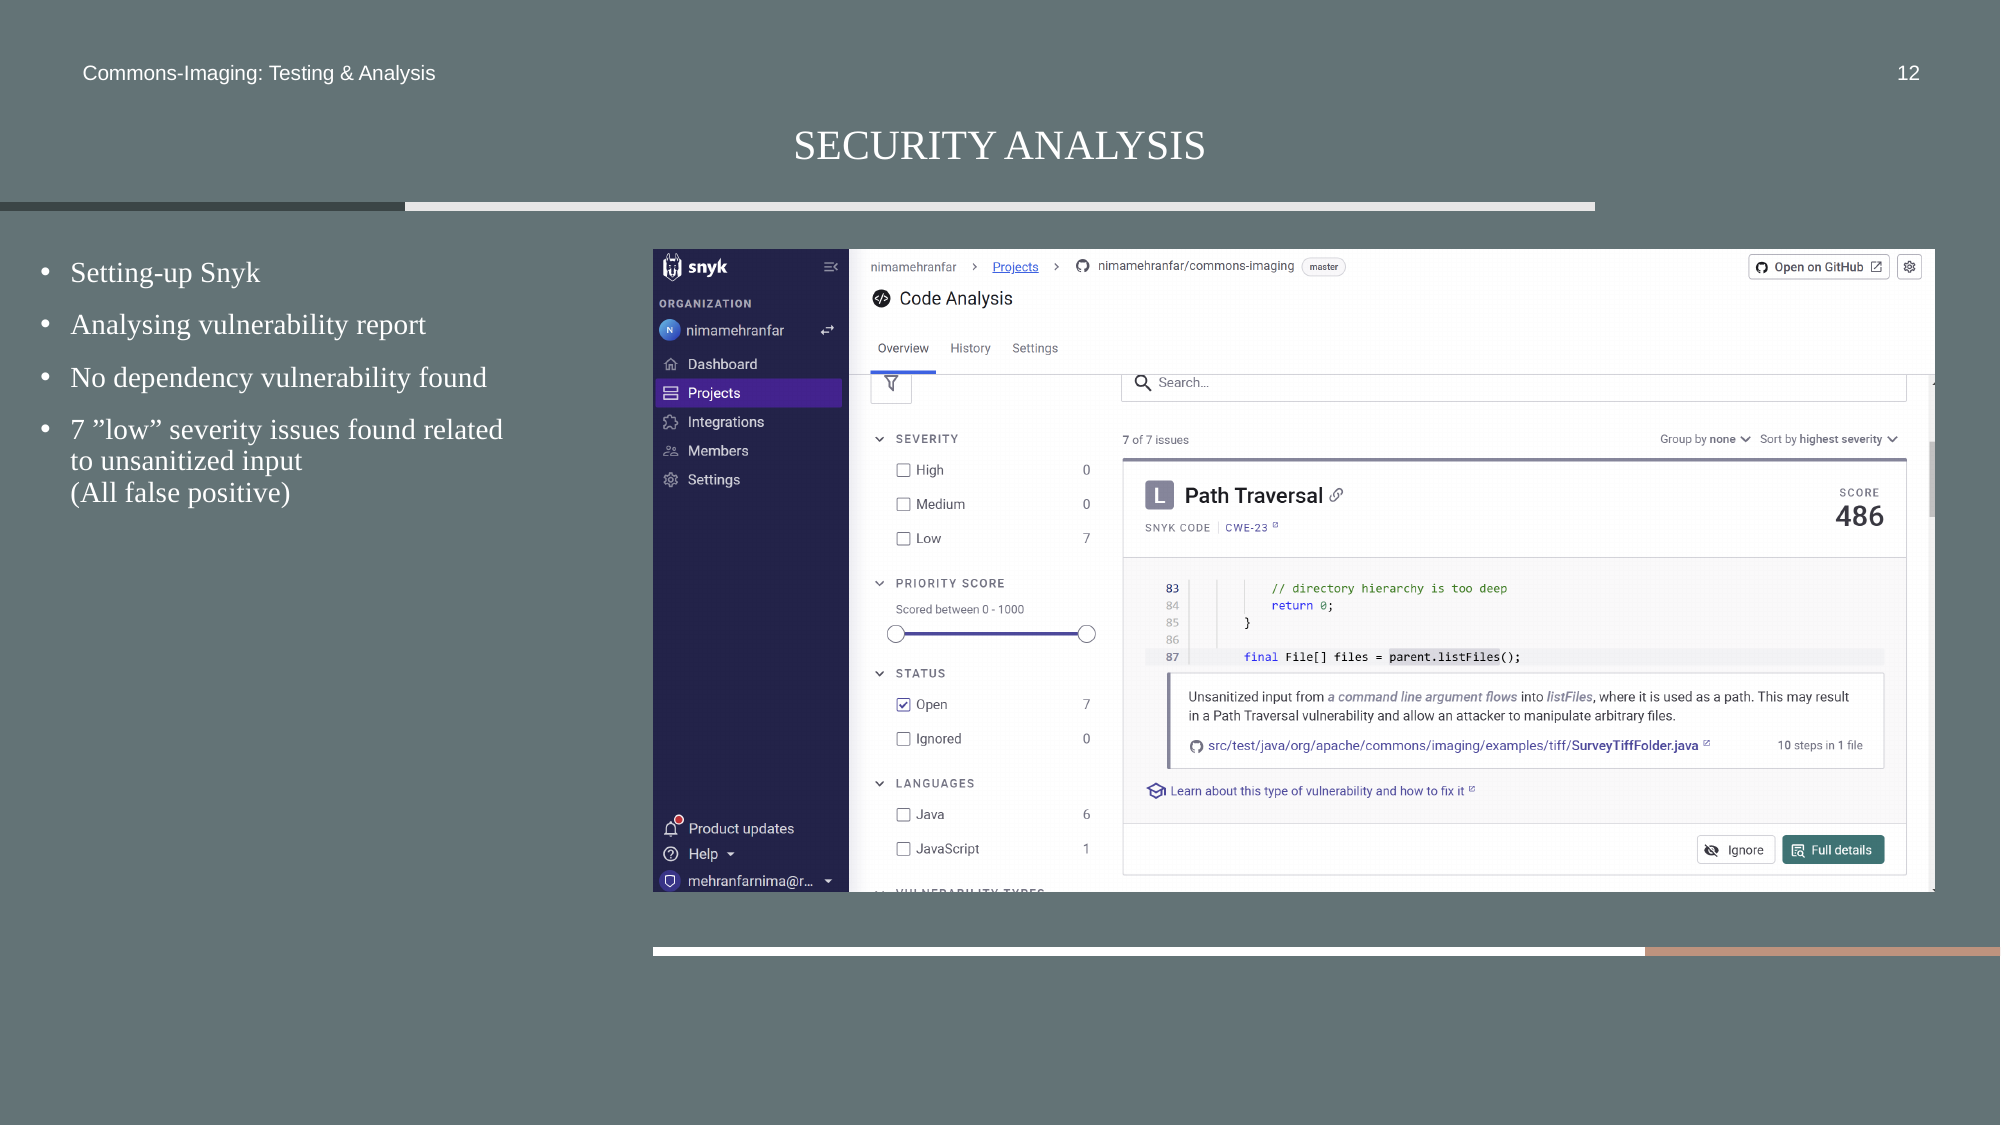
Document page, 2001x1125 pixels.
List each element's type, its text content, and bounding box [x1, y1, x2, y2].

picture [653, 249, 1935, 892]
list Setting-up Snyk Analysing vulnerability report No dependency vulnerability found 7 ”low” severity issues found related to unsanitized input (All false positive) [25, 249, 544, 1095]
slide_number 12 [1660, 49, 1935, 95]
title Security Analysis [543, 119, 1457, 236]
footer Commons-Imaging: Testing & Analysis [67, 49, 473, 95]
